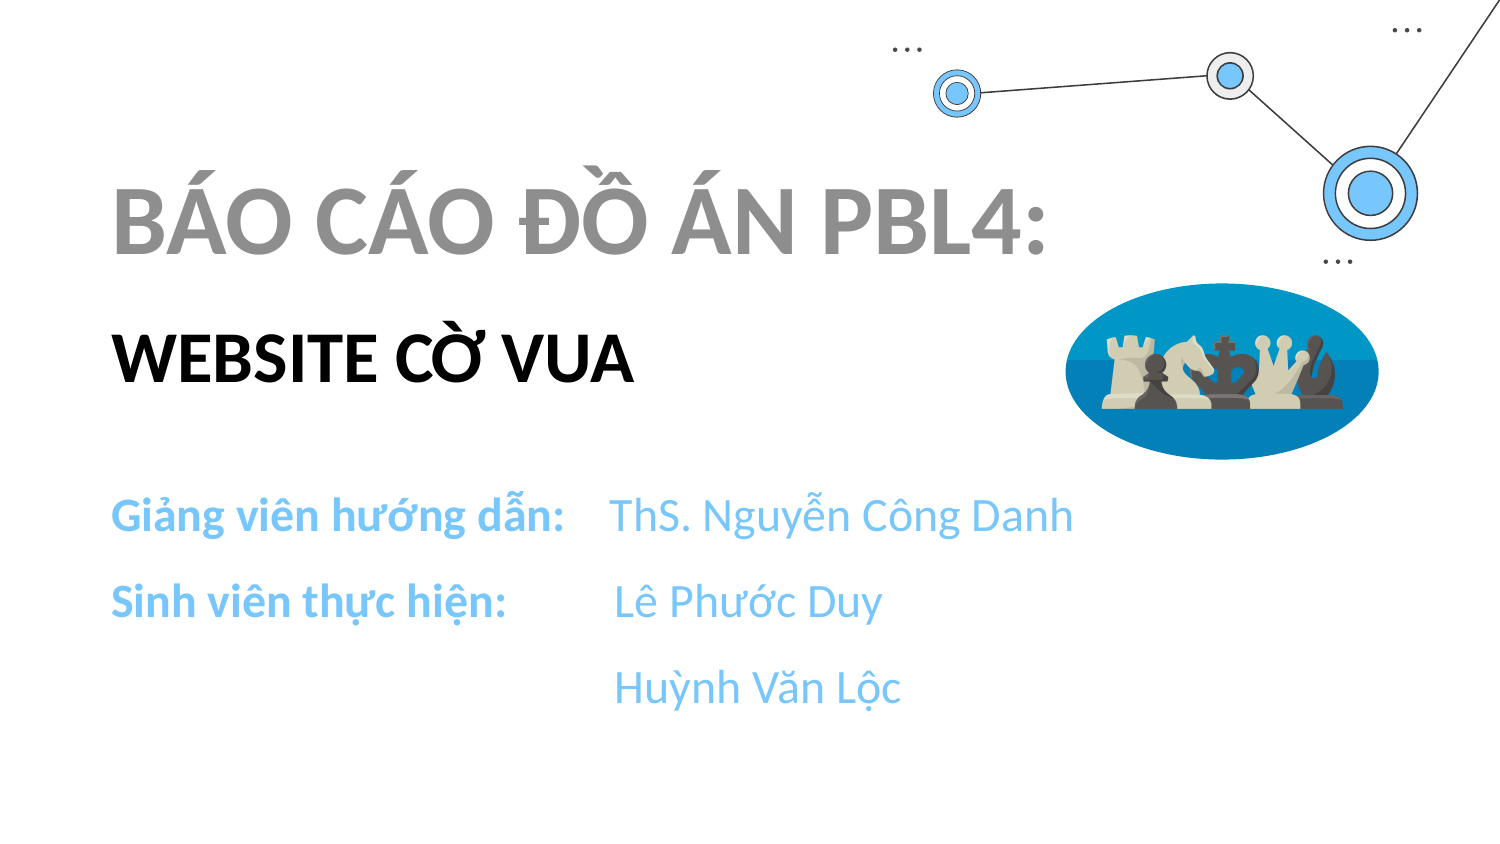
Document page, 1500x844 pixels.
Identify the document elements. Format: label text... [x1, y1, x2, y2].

picture [1102, 336, 1342, 408]
picture [1244, 382, 1379, 460]
title BÁO CÁO ĐỒ ÁN PBL4: [96, 102, 1281, 290]
subtitle Giảng viên hướng dẫn: ThS. Nguyễn Công Danh Sinh viên thực hiện: Lê Phước Duy Huỳnh Văn Lộc [96, 439, 1116, 844]
picture [1065, 380, 1200, 460]
picture [1065, 283, 1200, 363]
picture [1244, 283, 1379, 361]
text_box WEBSITE CỜ VUA [96, 302, 1060, 406]
